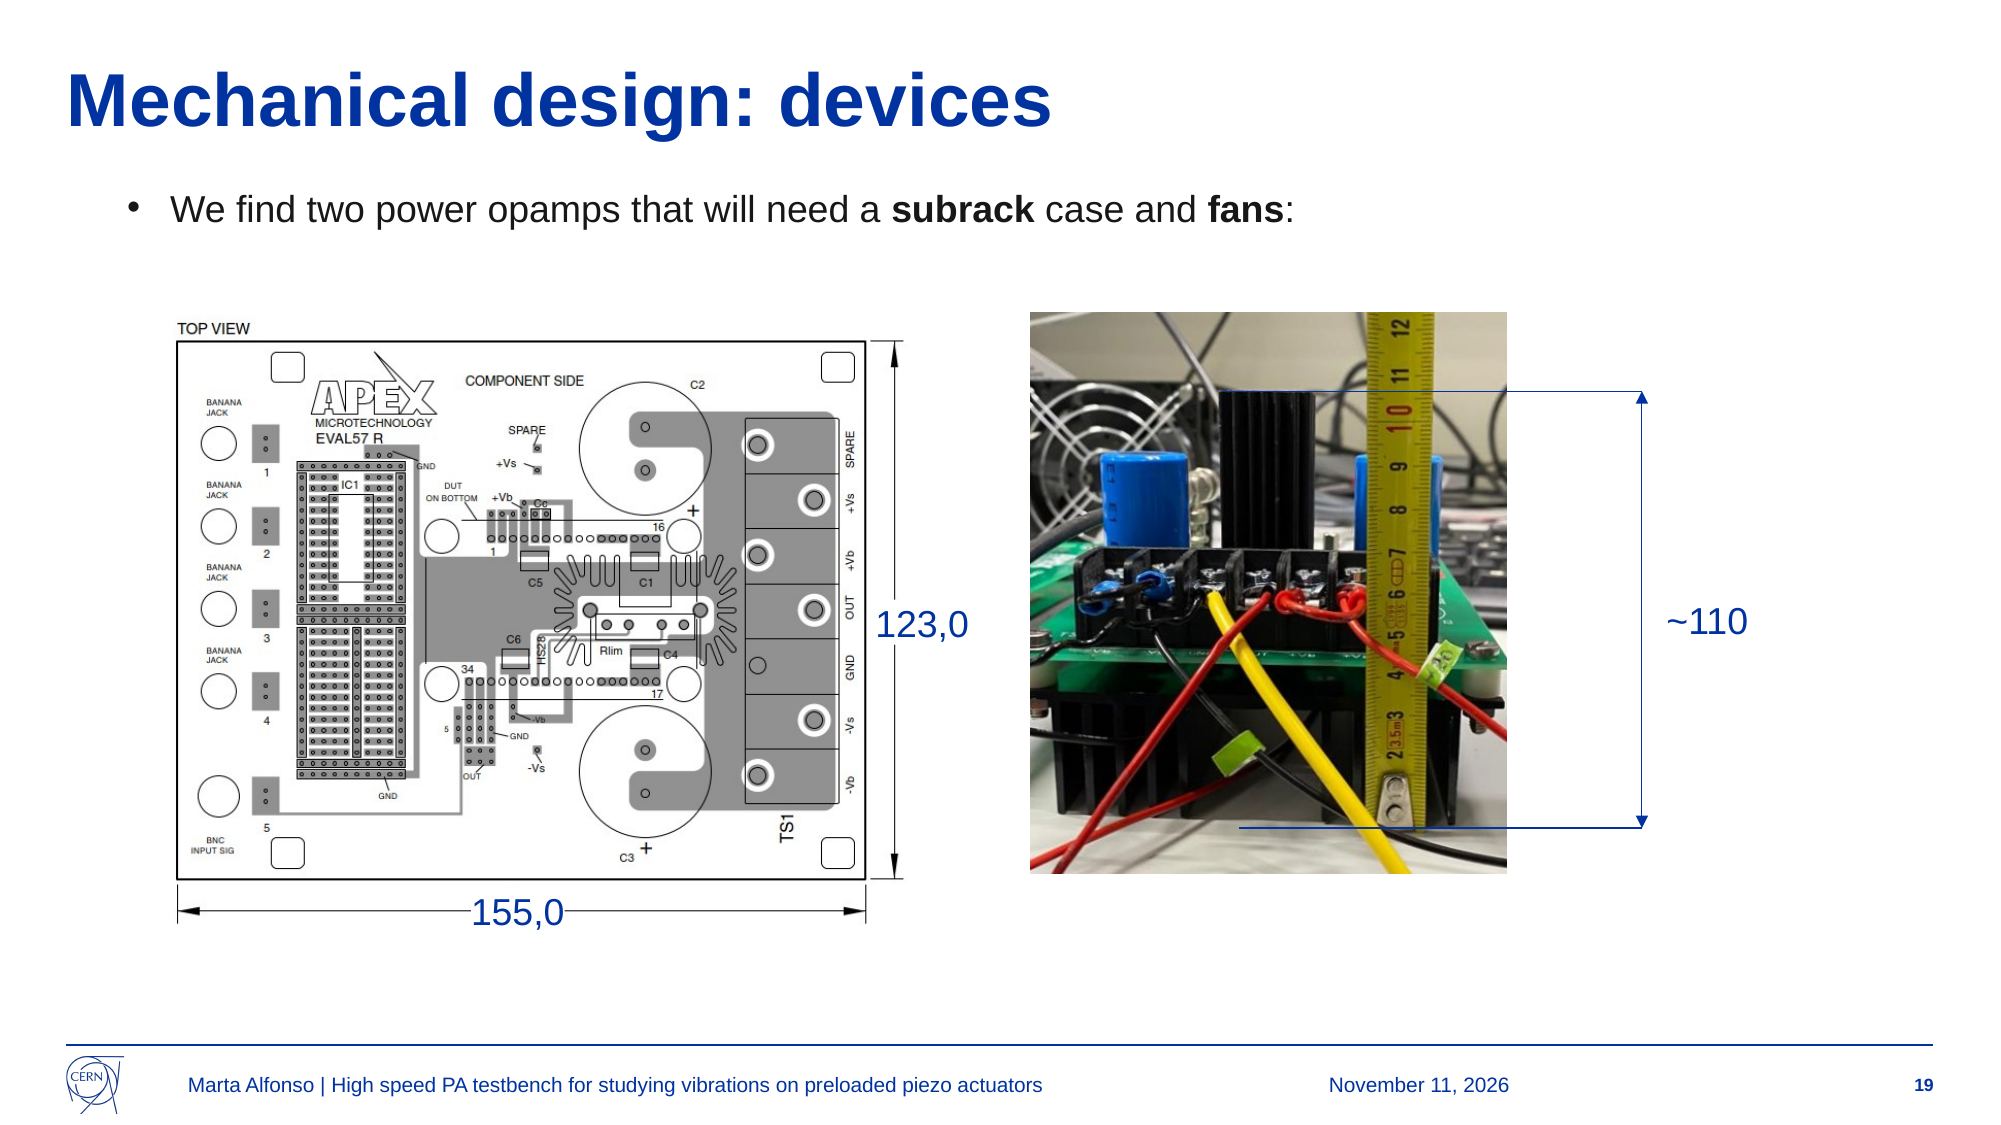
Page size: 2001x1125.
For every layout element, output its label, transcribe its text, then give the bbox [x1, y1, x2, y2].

picture [141, 290, 923, 934]
list We find two power opamps that will need a subrack case and fans: [66, 184, 1933, 941]
text_box 123,0 [923, 599, 970, 645]
title Mechanical design: devices [66, 61, 1933, 184]
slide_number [1329, 1053, 1621, 1114]
text_box ~110 [1666, 597, 1749, 643]
slide_number 19 [1822, 1053, 1934, 1114]
footer Marta Alfonso | High speed PA testbench for studying vibrations on preloaded piezo actuators [187, 1053, 1302, 1114]
picture [1030, 312, 1507, 874]
